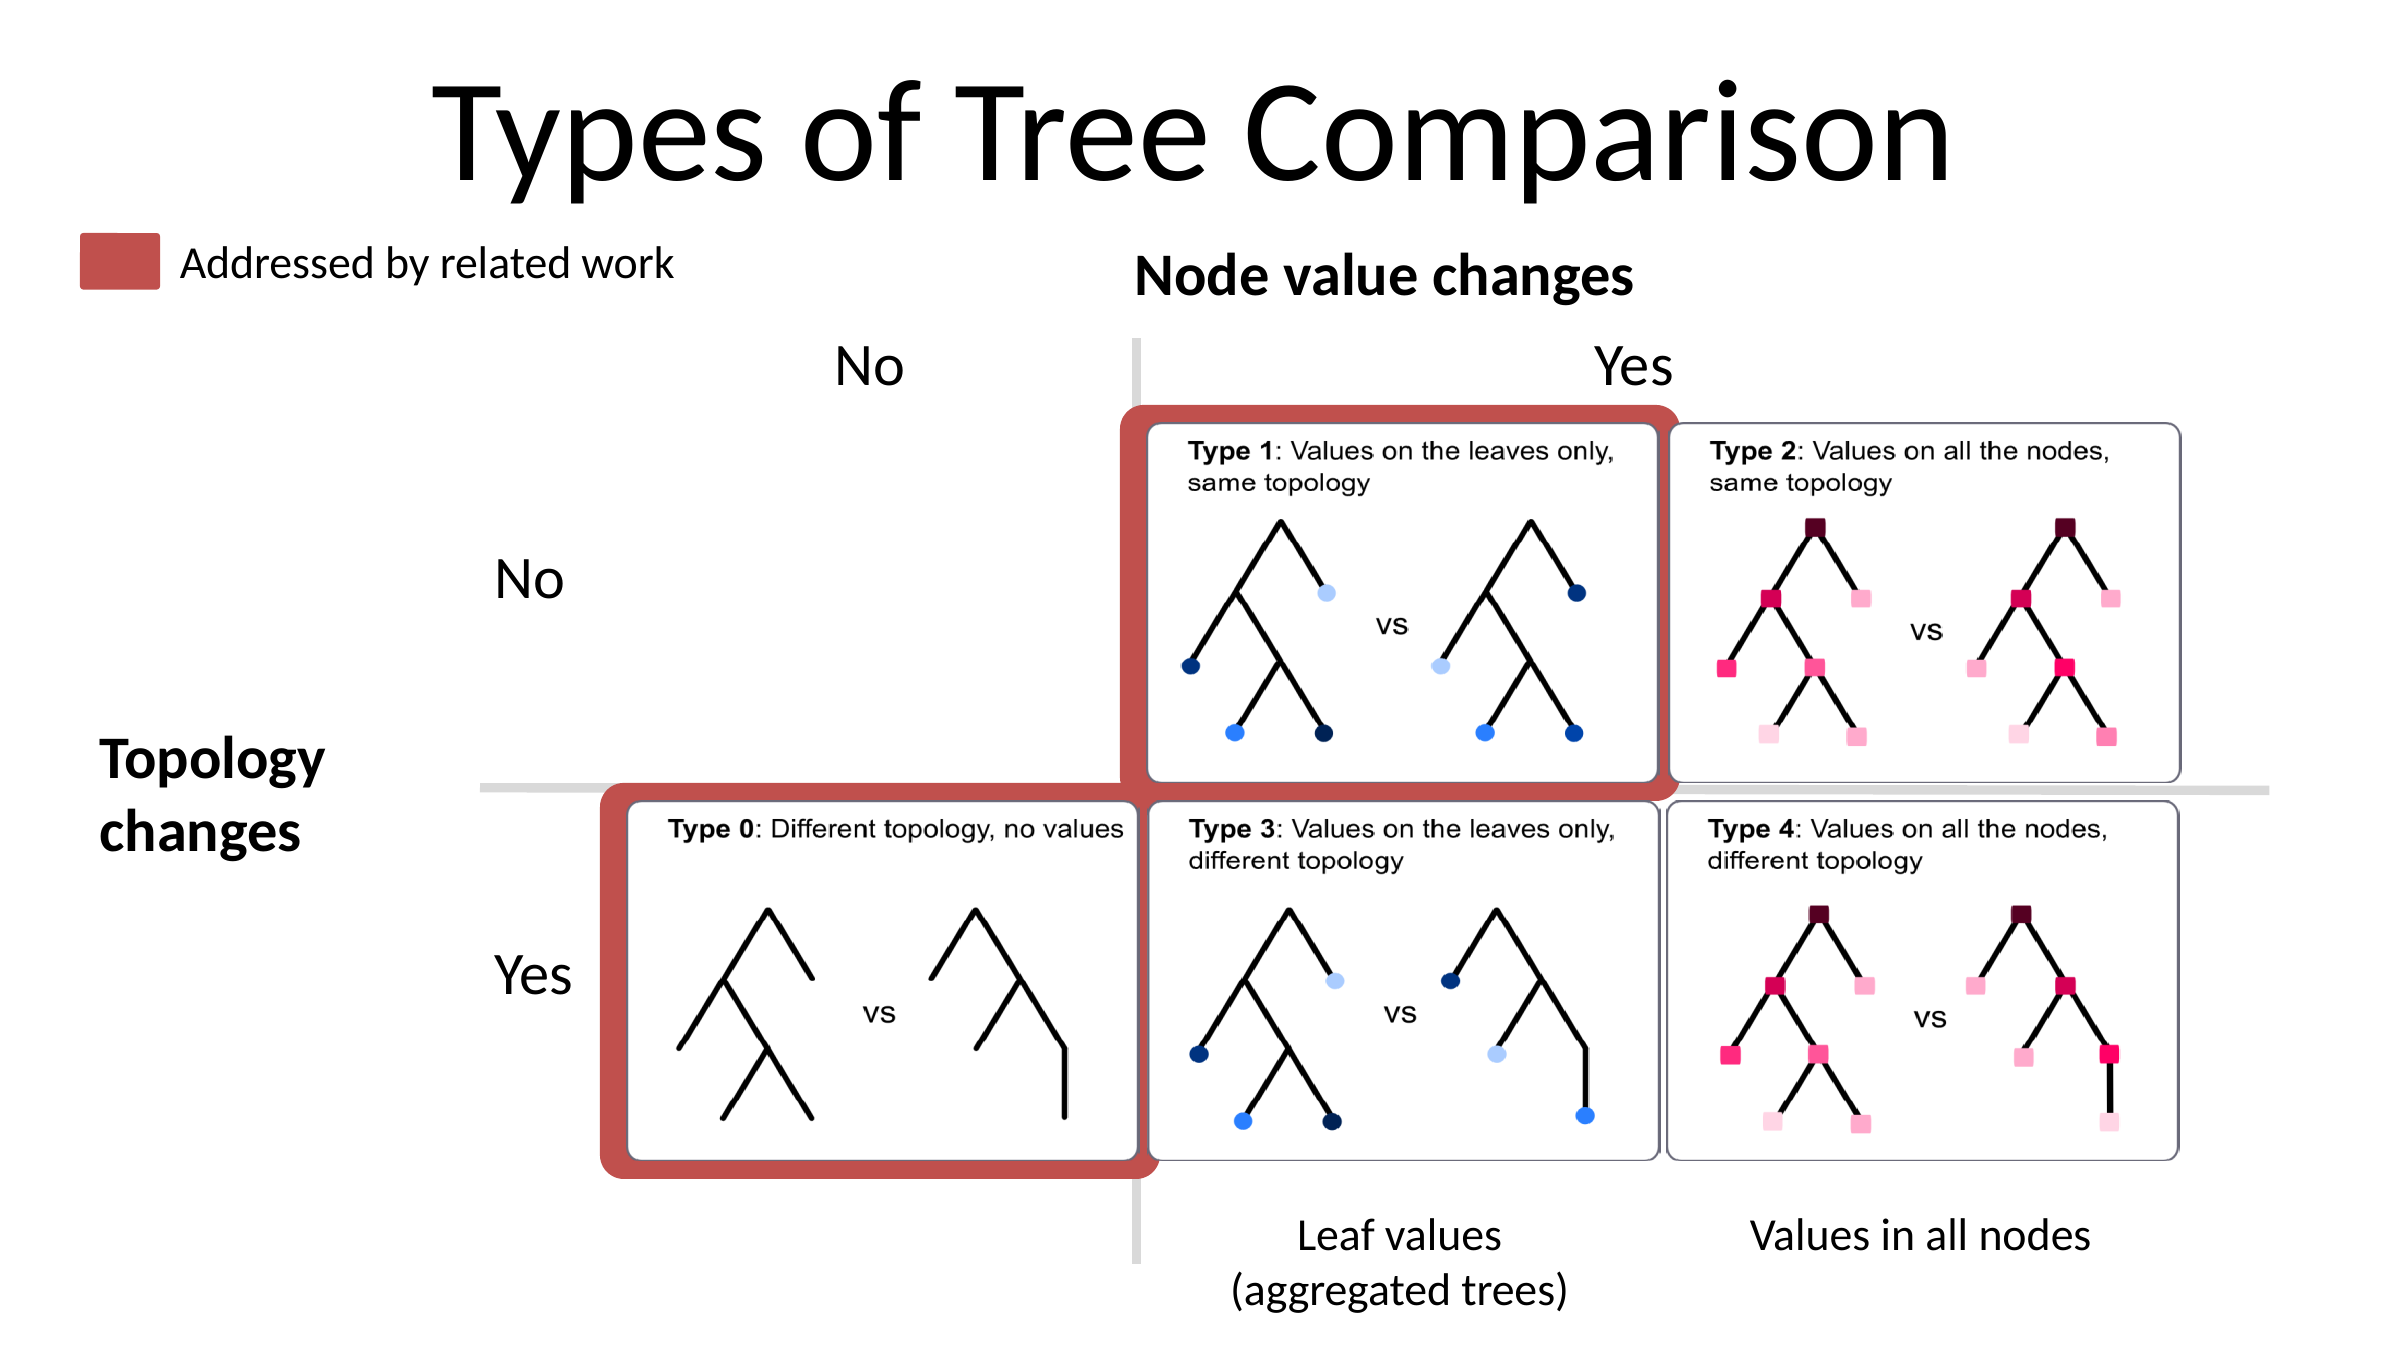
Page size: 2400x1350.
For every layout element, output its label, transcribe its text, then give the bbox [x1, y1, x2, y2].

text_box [2116, 338, 2270, 1264]
picture [1667, 422, 2182, 784]
title Types of Tree Comparison [99, 0, 2288, 258]
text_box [79, 224, 696, 296]
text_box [79, 227, 2111, 1324]
picture [2111, 800, 2181, 1162]
picture [1146, 800, 1661, 1162]
